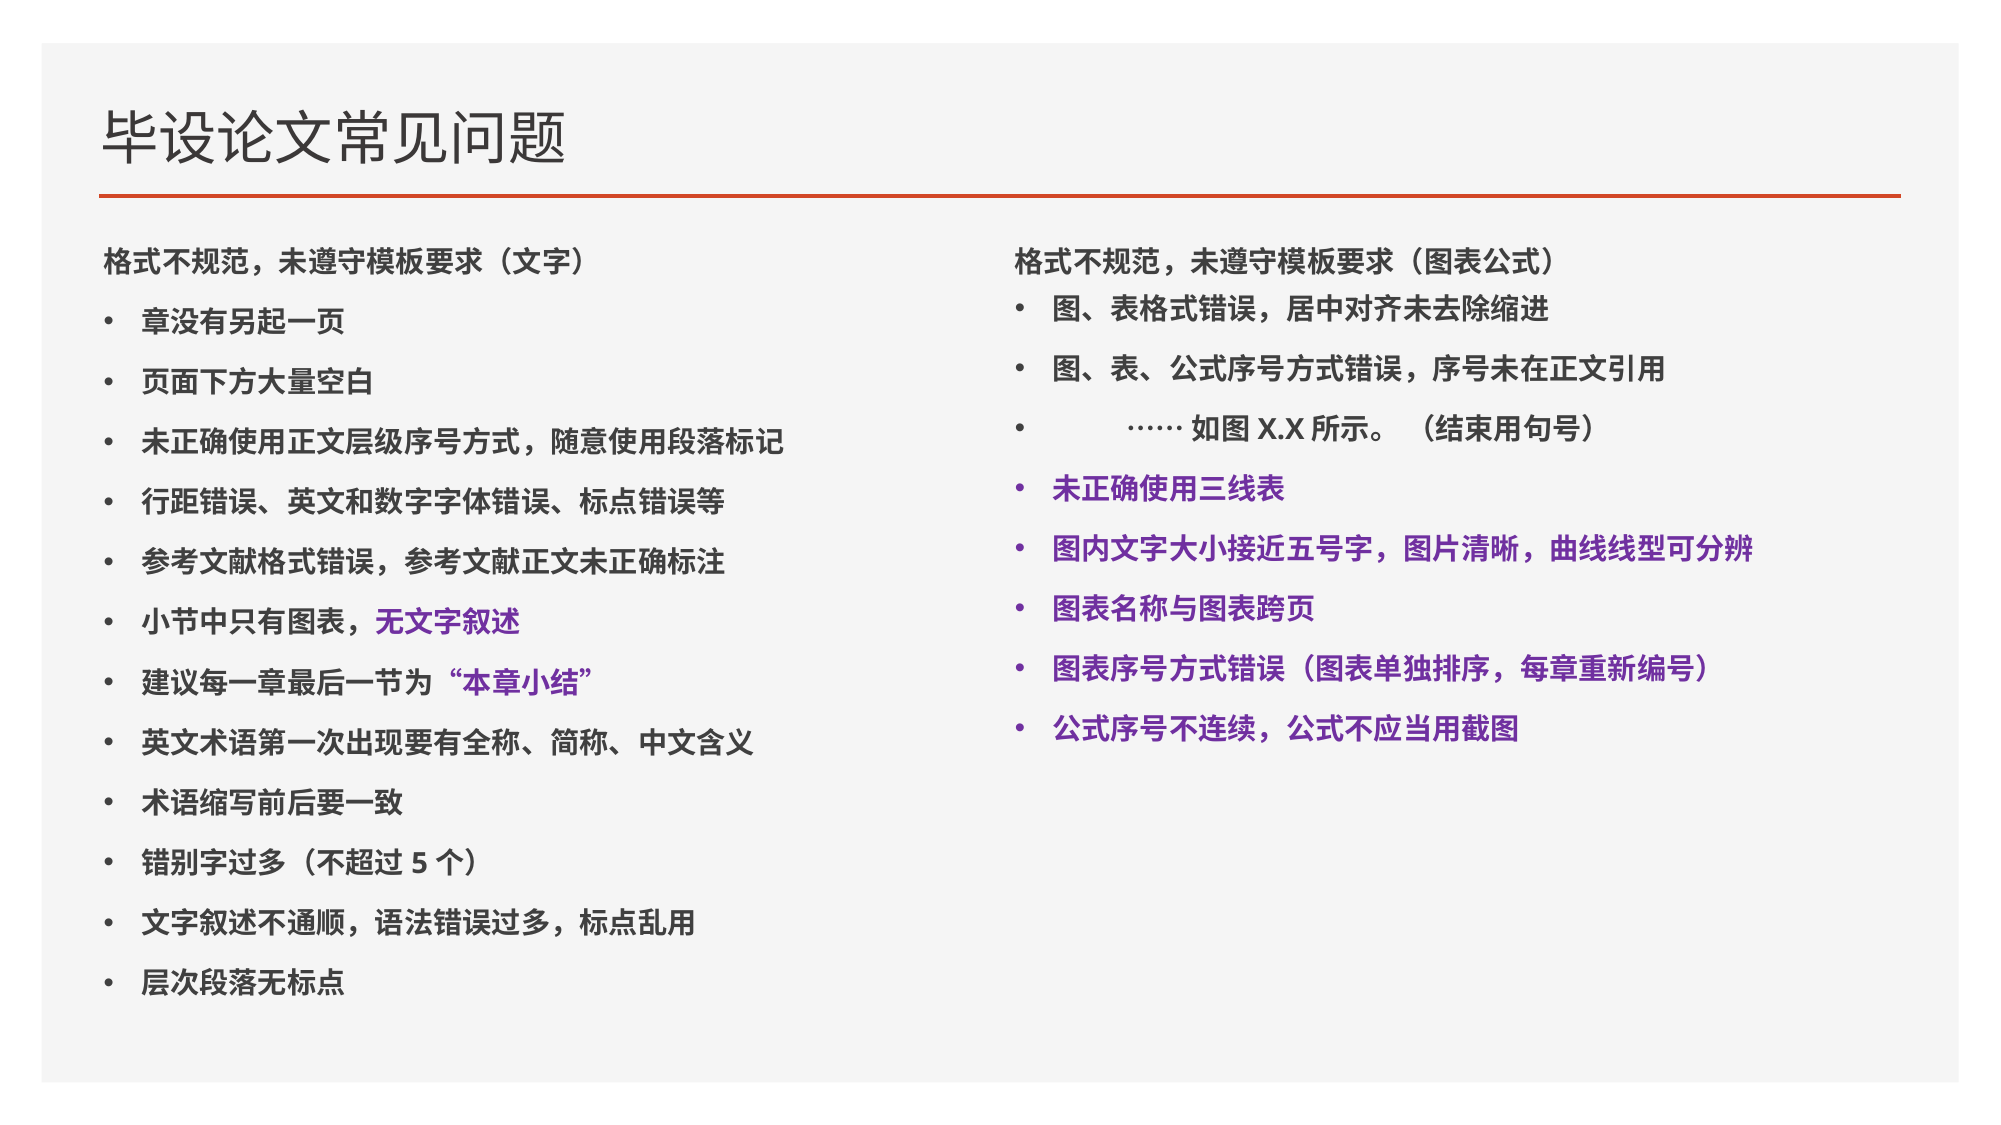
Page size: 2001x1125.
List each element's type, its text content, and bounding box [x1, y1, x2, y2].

title 毕设论文常见问题 [85, 73, 1214, 179]
text_box 格式不规范，未遵守模板要求（图表公式） 图、表格式错误，居中对齐未去除缩进 图、表、公式序号方式错误，序号未在正文引用 ……如图X.X所示。 （结束用句号） 未正确使用三线表 图内文字大小接近五号字，图片清晰，曲线线型可分辨 图表名称与图表跨页 图表序号方式错误（图表单独排序，每章重新编号） 公式序号不连续，公式不应当用截图 [999, 235, 1887, 753]
list 格式不规范，未遵守模板要求（文字） 章没有另起一页 页面下方大量空白 未正确使用正文层级序号方式，随意使用段落标记 行距错误、英文和数字字体错误、标点错误等 参考文献格式错误，参考文献正文未正确标注 小节中只有图表，无文字叙述 建议每一章最后一节为“本章小结” 英文术语第一次出现要有全称、简称、中文含义 术语缩写前后要一致 错别字过多（不超过5个） 文字叙述不通顺，语法错误过多，标点乱用 层次段落无标点 [88, 235, 865, 1052]
